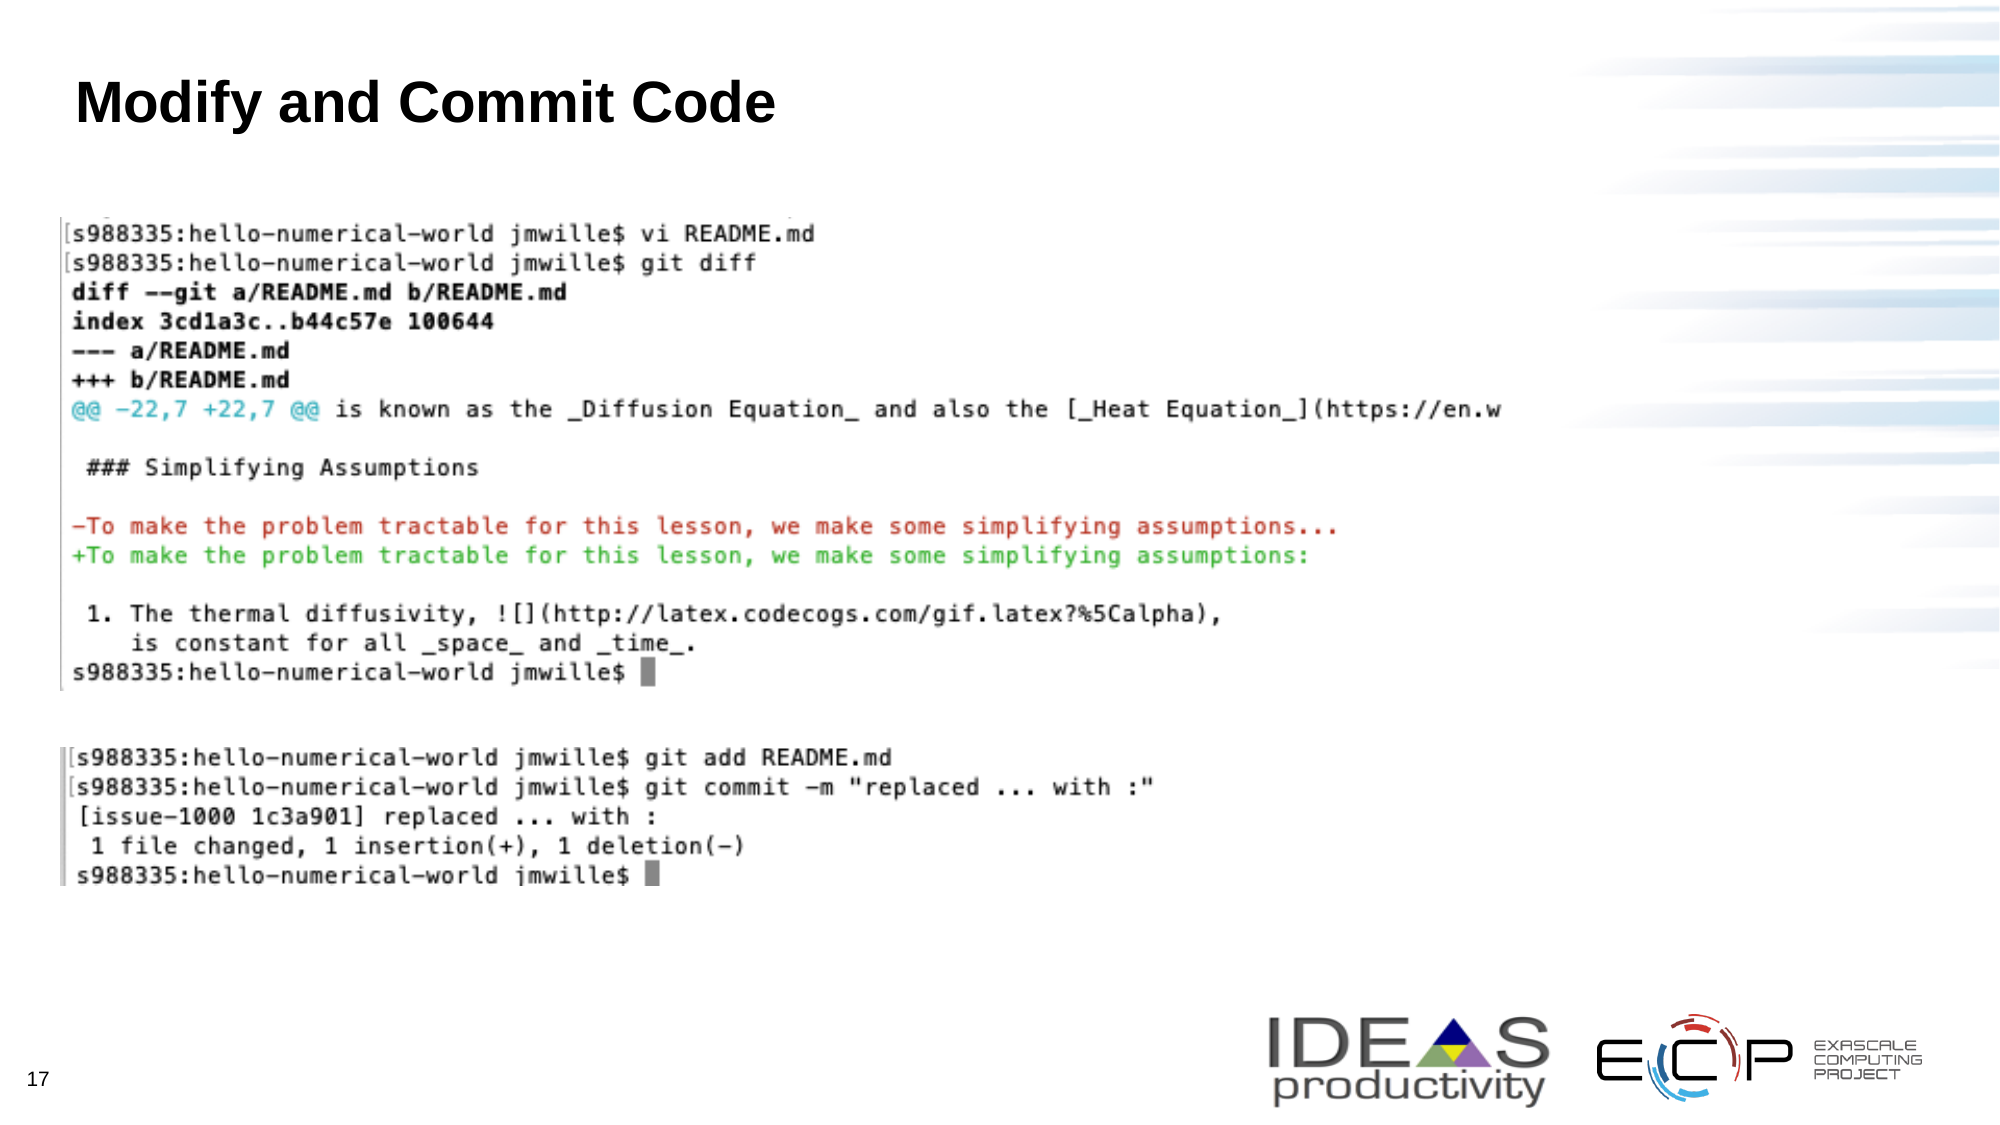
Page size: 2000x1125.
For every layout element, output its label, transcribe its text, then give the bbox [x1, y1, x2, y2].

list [59, 217, 1534, 691]
picture [59, 747, 1654, 886]
picture [1257, 1009, 1560, 1115]
picture [1597, 1014, 1922, 1102]
title Modify and Commit Code [59, 67, 1926, 218]
picture [1531, 0, 2000, 669]
